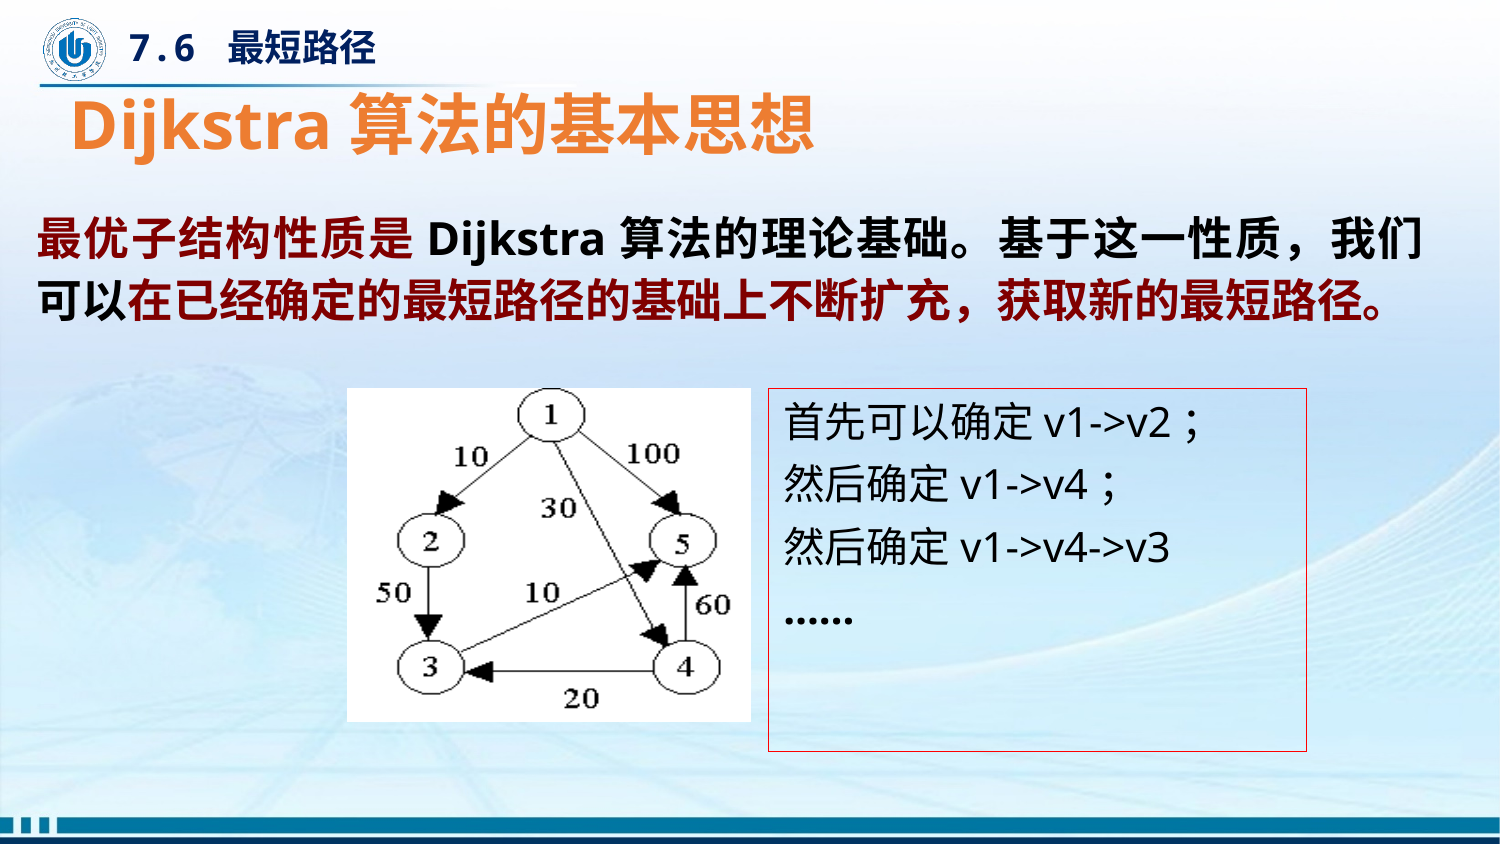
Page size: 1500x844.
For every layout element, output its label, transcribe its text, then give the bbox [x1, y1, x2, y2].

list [347, 388, 751, 722]
text_box Dijkstra算法的基本思想 [64, 83, 1340, 164]
text_box 最优子结构性质是Dijkstra算法的理论基础。基于这一性质，我们可以在已经确定的最短路径的基础上不断扩充，获取新的最短路径。 [21, 194, 1438, 400]
title 7.6 最短路径 [122, 29, 631, 70]
text_box 首先可以确定v1->v2； 然后确定v1->v4； 然后确定v1->v4->v3 …… [768, 388, 1307, 752]
picture [0, 0, 1500, 844]
